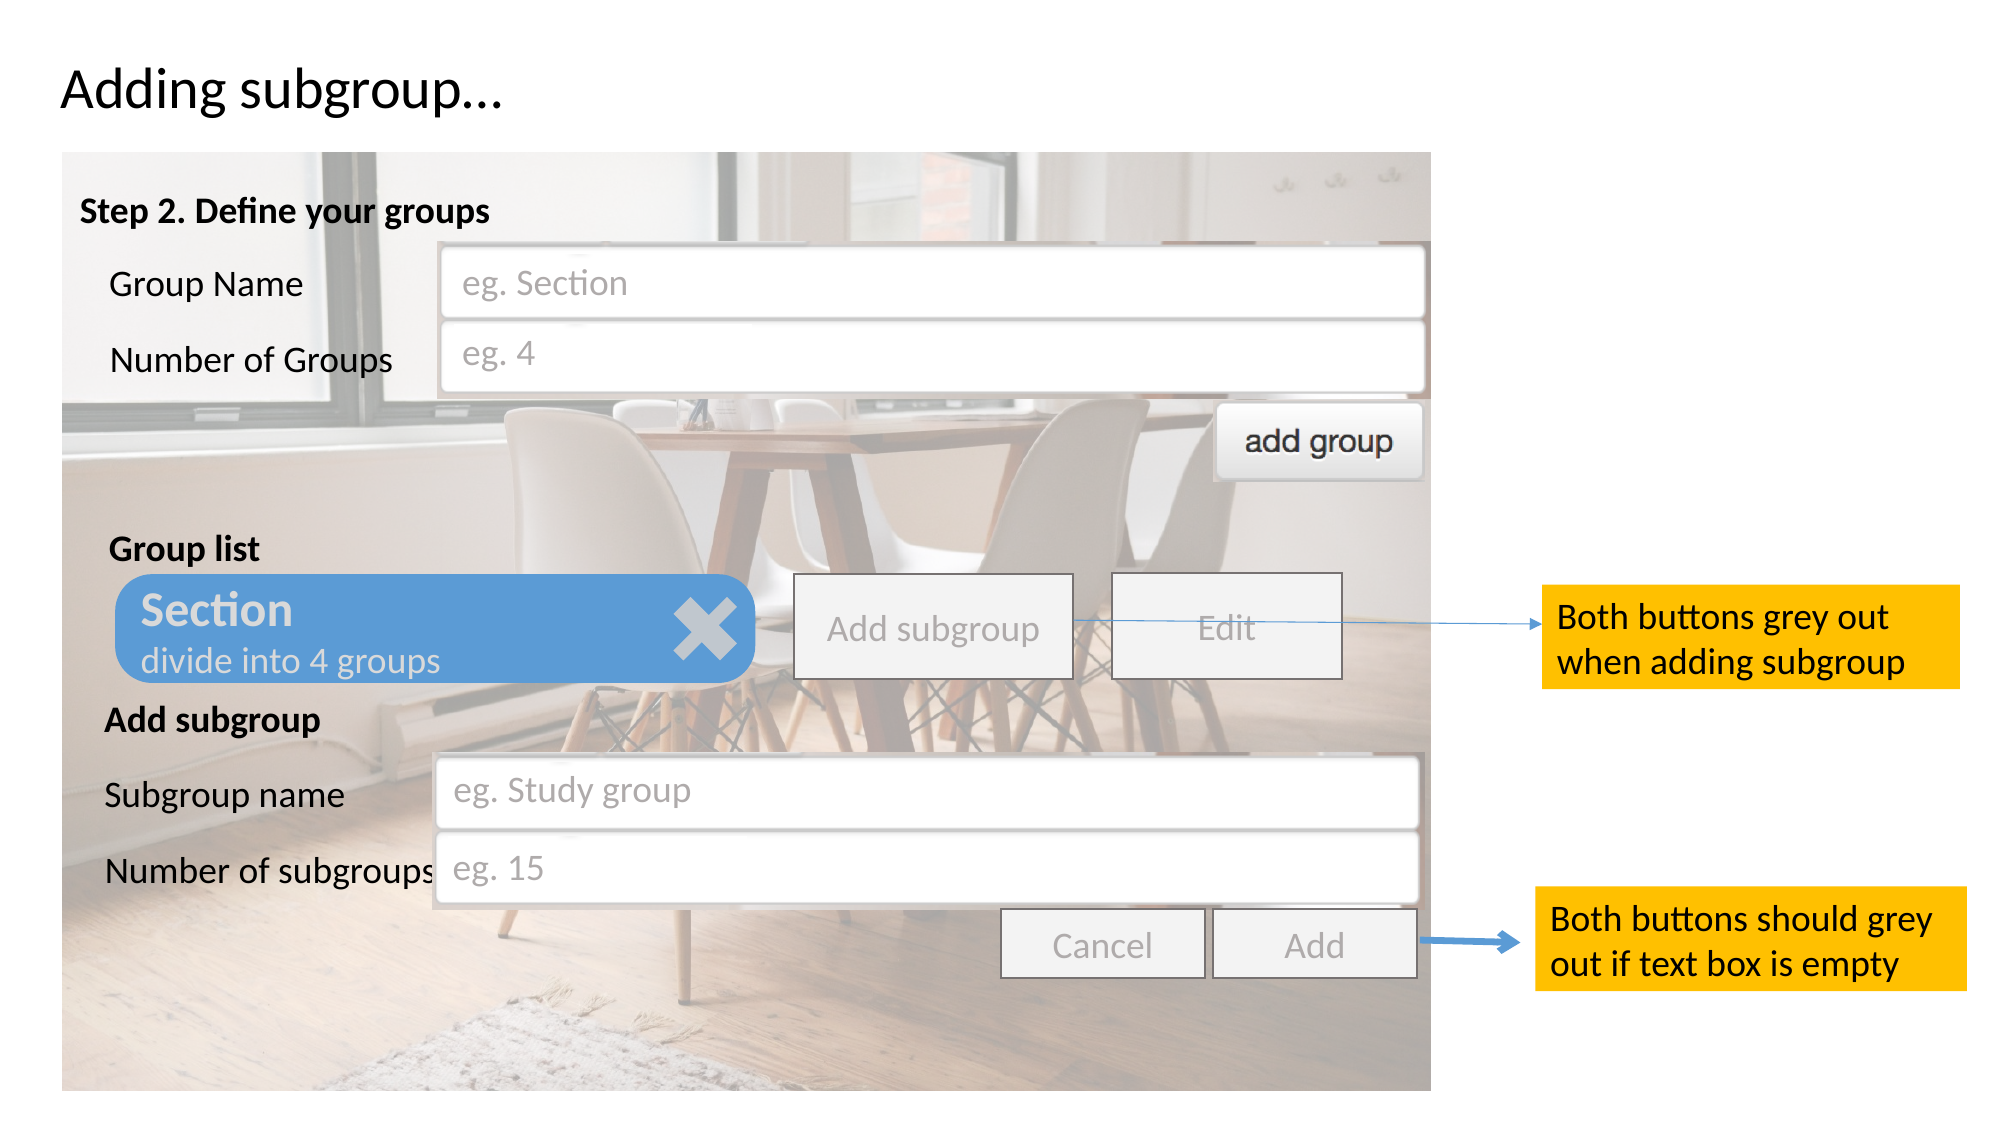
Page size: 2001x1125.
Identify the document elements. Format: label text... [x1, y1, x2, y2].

text_box Both buttons should grey out if text box is empty [1535, 886, 1967, 992]
text_box Both buttons grey out when adding subgroup [1542, 584, 1960, 690]
picture [432, 752, 1425, 910]
text_box Adding subgroup… [32, 42, 518, 128]
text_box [1073, 620, 1543, 625]
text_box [62, 152, 1431, 1091]
